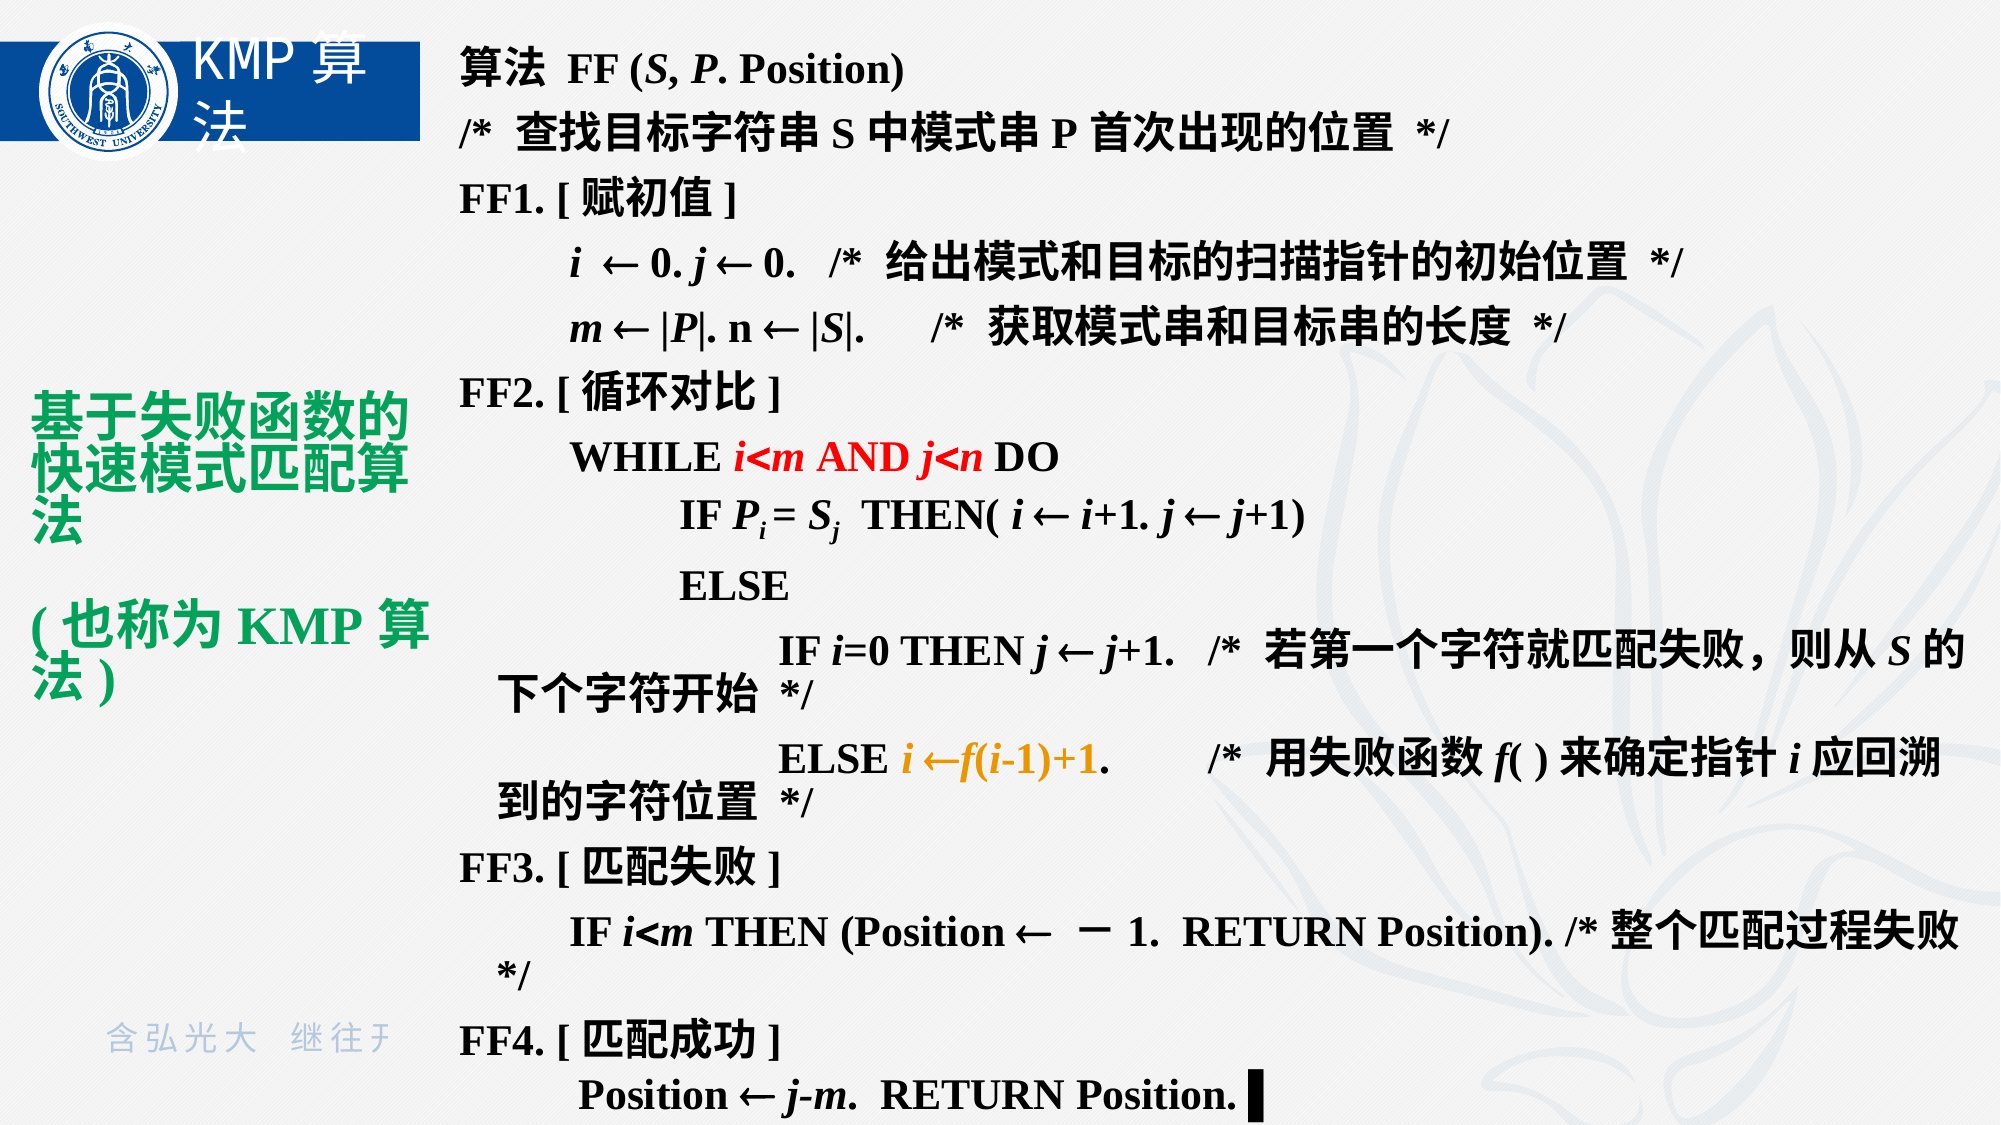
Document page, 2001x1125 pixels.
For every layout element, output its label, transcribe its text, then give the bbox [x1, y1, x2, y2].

text_box 算法 FF (S, P. Position) /* 查找目标字符串S中模式串P首次出现的位置 */ FF1. [赋初值] i  0. j  0. /* 给出模式和目标的扫描指针的初始位置 */ m  |P|. n  |S|. /* 获取模式串和目标串的长度 */ FF2. [循环对比] WHILE im AND jn DO IF Pi = Sj THEN( i  i+1. j  j+1) ELSE IF i=0 THEN j  j+1. /* 若第一个字符就匹配失败，则从S的下个字符开始 */ ELSE i f(i-1)+1. /* 用失败函数f( )来确定指针i应回溯到的字符位置 */ FF3. [匹配失败] IF im THEN (Position  －1. RETURN Position). /*整个匹配过程失败*/ FF4. [匹配成功] Position  j-m. RETURN Position. ▌ [444, 41, 2000, 1125]
list KMP算法 [180, 41, 420, 141]
text_box 基于失败函数的快速模式匹配算法 (也称为KMP算法) [16, 387, 471, 715]
